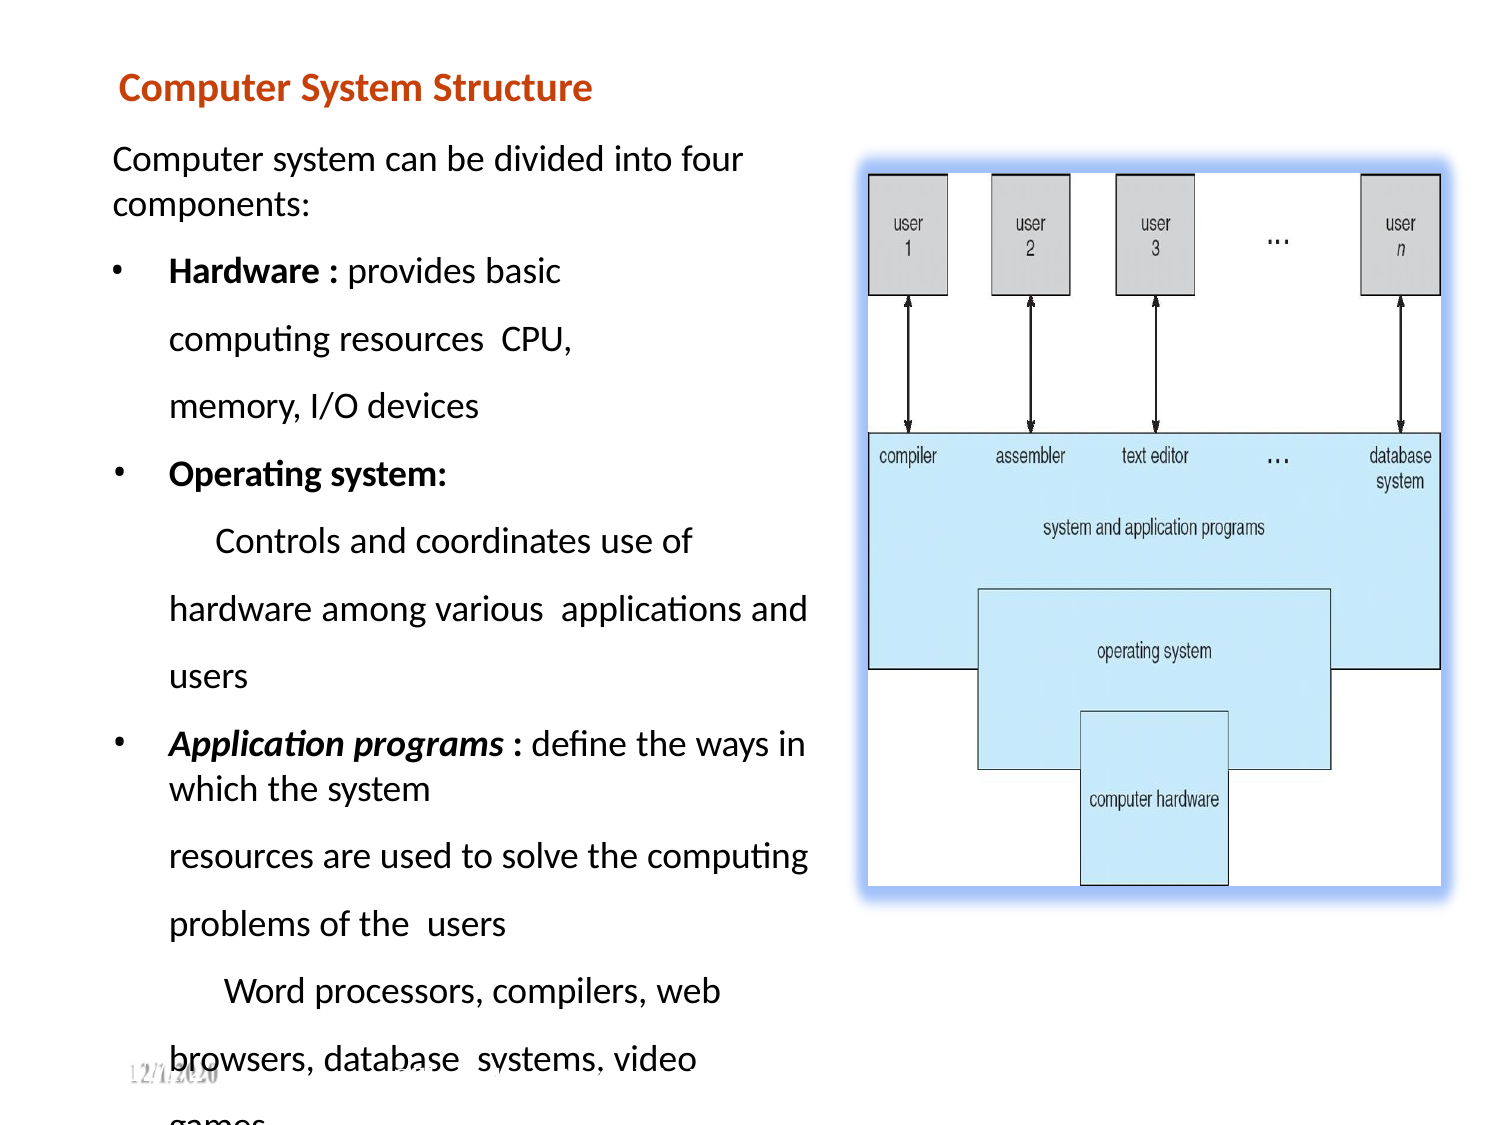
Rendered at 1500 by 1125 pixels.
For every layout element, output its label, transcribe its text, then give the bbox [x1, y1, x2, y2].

text_box Computer system can be divided into four components: Hardware : provides basic computing resources CPU, memory, I/O devices Operating system: Controls and coordinates use of hardware among various applications and users Application programs : define the ways in which the system resources are used to solve the computing problems of the users Word processors, compilers, web browsers, database systems, video games Users: People, machines, other computers [110, 109, 843, 1125]
title Computer System Structure [116, 57, 900, 143]
footer Silberschatz A., Galvin P., Gagne G, “Operating Systems Concepts”, VIIIth Edition, Wiley, 2011. [391, 1051, 1298, 1125]
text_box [845, 142, 1464, 918]
